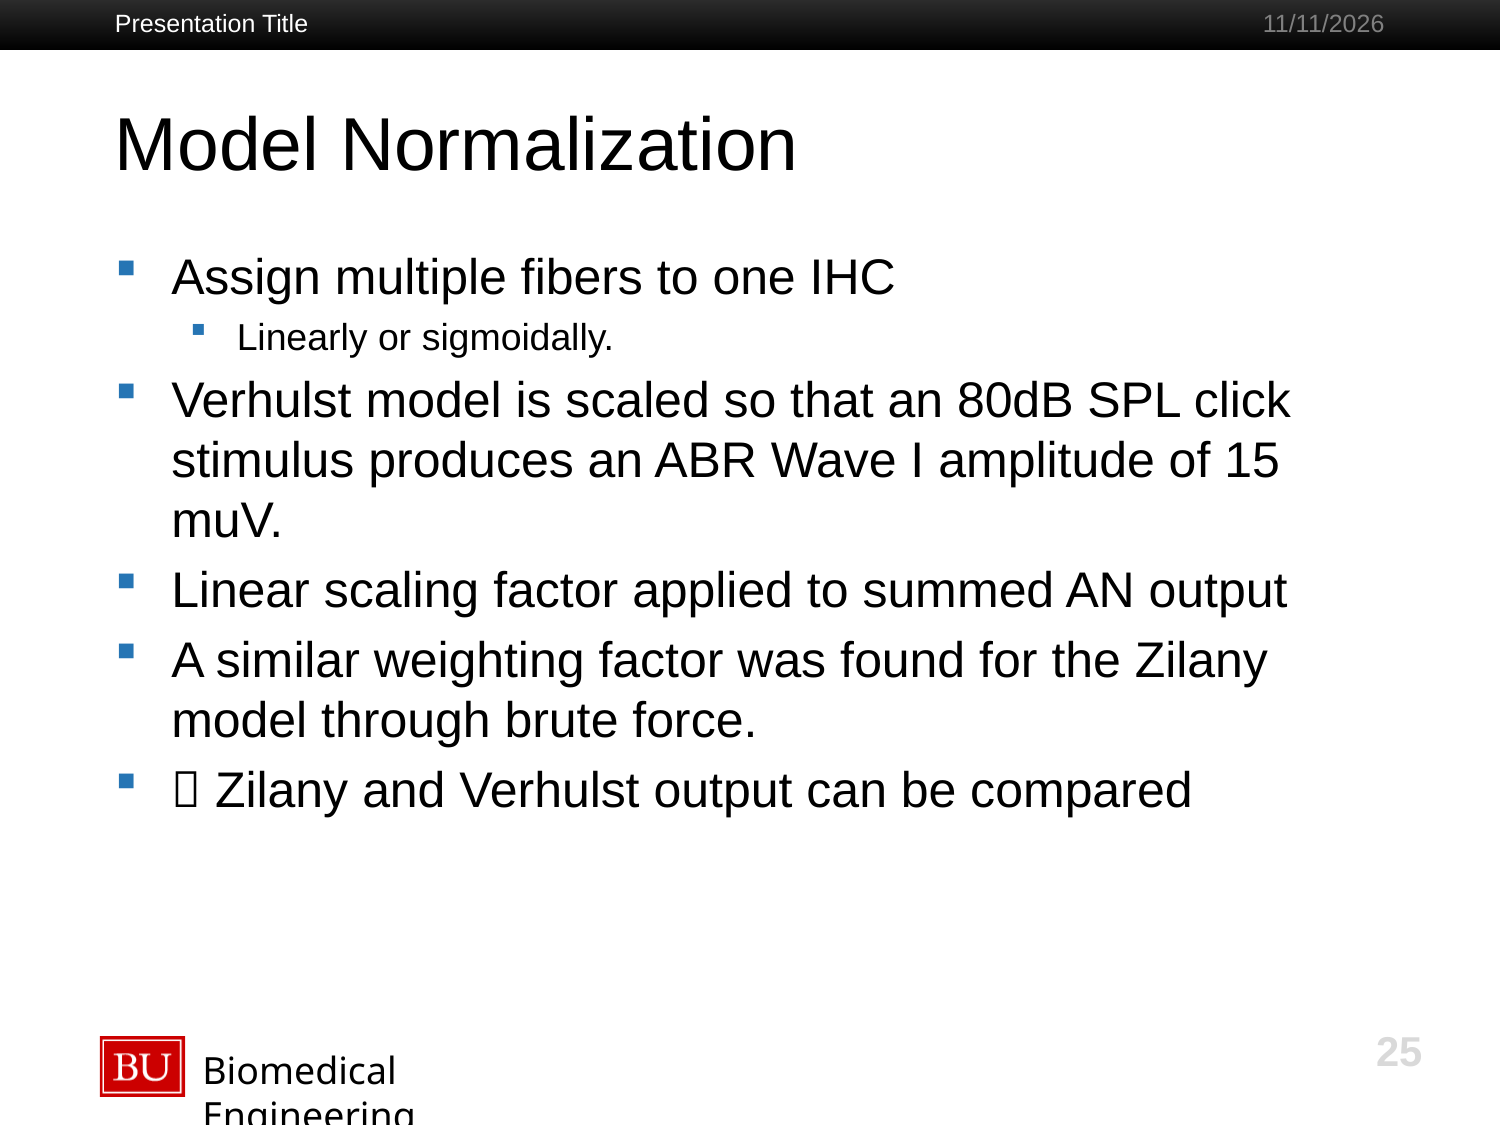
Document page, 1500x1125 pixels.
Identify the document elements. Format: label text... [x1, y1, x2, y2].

title Model Normalization [99, 87, 1400, 200]
picture [99, 1036, 188, 1097]
footer Presentation Title [99, 0, 938, 51]
list Assign multiple fibers to one IHC Linearly or sigmoidally. Verhulst model is scaled so that an 80dB SPL click stimulus produces an ABR Wave I amplitude of 15 muV. Linear scaling factor applied to summed AN output A similar weighting factor was found for the Zilany model through brute force.  Zilany and Verhulst output can be compared [99, 237, 1400, 938]
slide_number 25 [1199, 1024, 1438, 1092]
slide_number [999, 0, 1401, 51]
